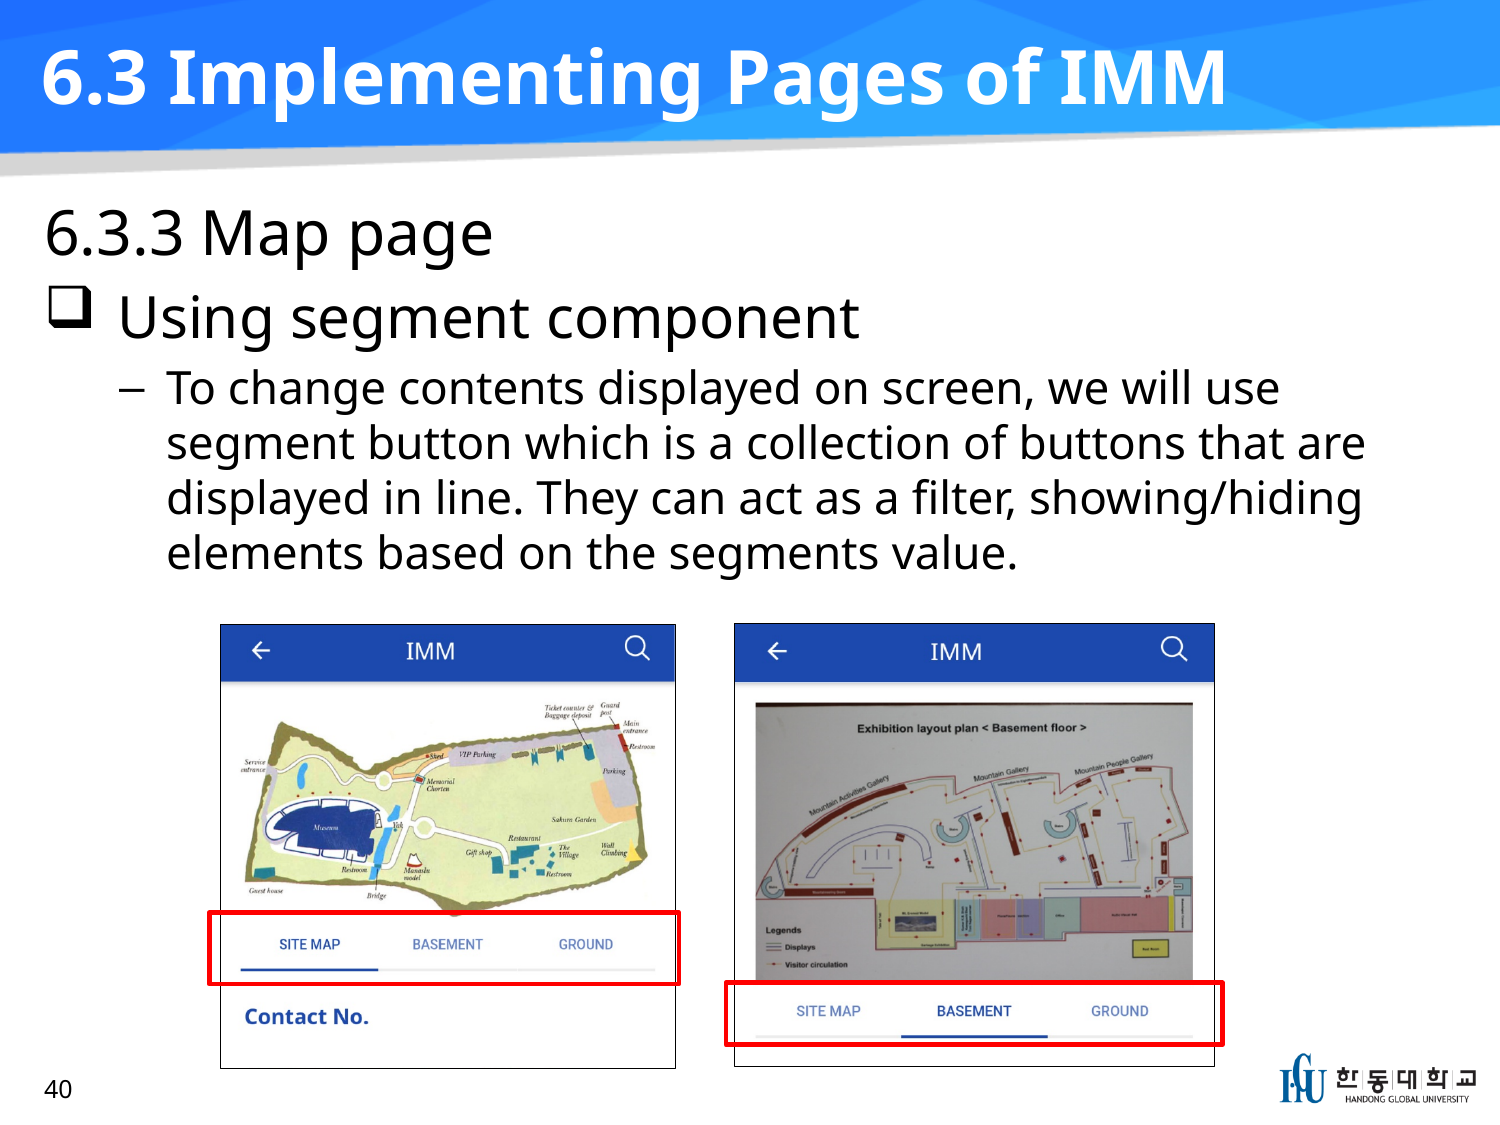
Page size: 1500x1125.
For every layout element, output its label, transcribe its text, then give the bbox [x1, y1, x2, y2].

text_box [208, 624, 680, 1068]
picture [0, 0, 1500, 1125]
title 6.3 Implementing Pages of IMM [41, 2, 1471, 147]
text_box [725, 623, 1223, 1067]
list 6.3.3 Map page Using segment component To change contents displayed on screen, we will use segment button which is a collection of buttons that are displayed in line. They can act as a filter, showing/hiding elements based on the segments value. [29, 185, 1412, 1037]
slide_number 40 [29, 1066, 148, 1106]
